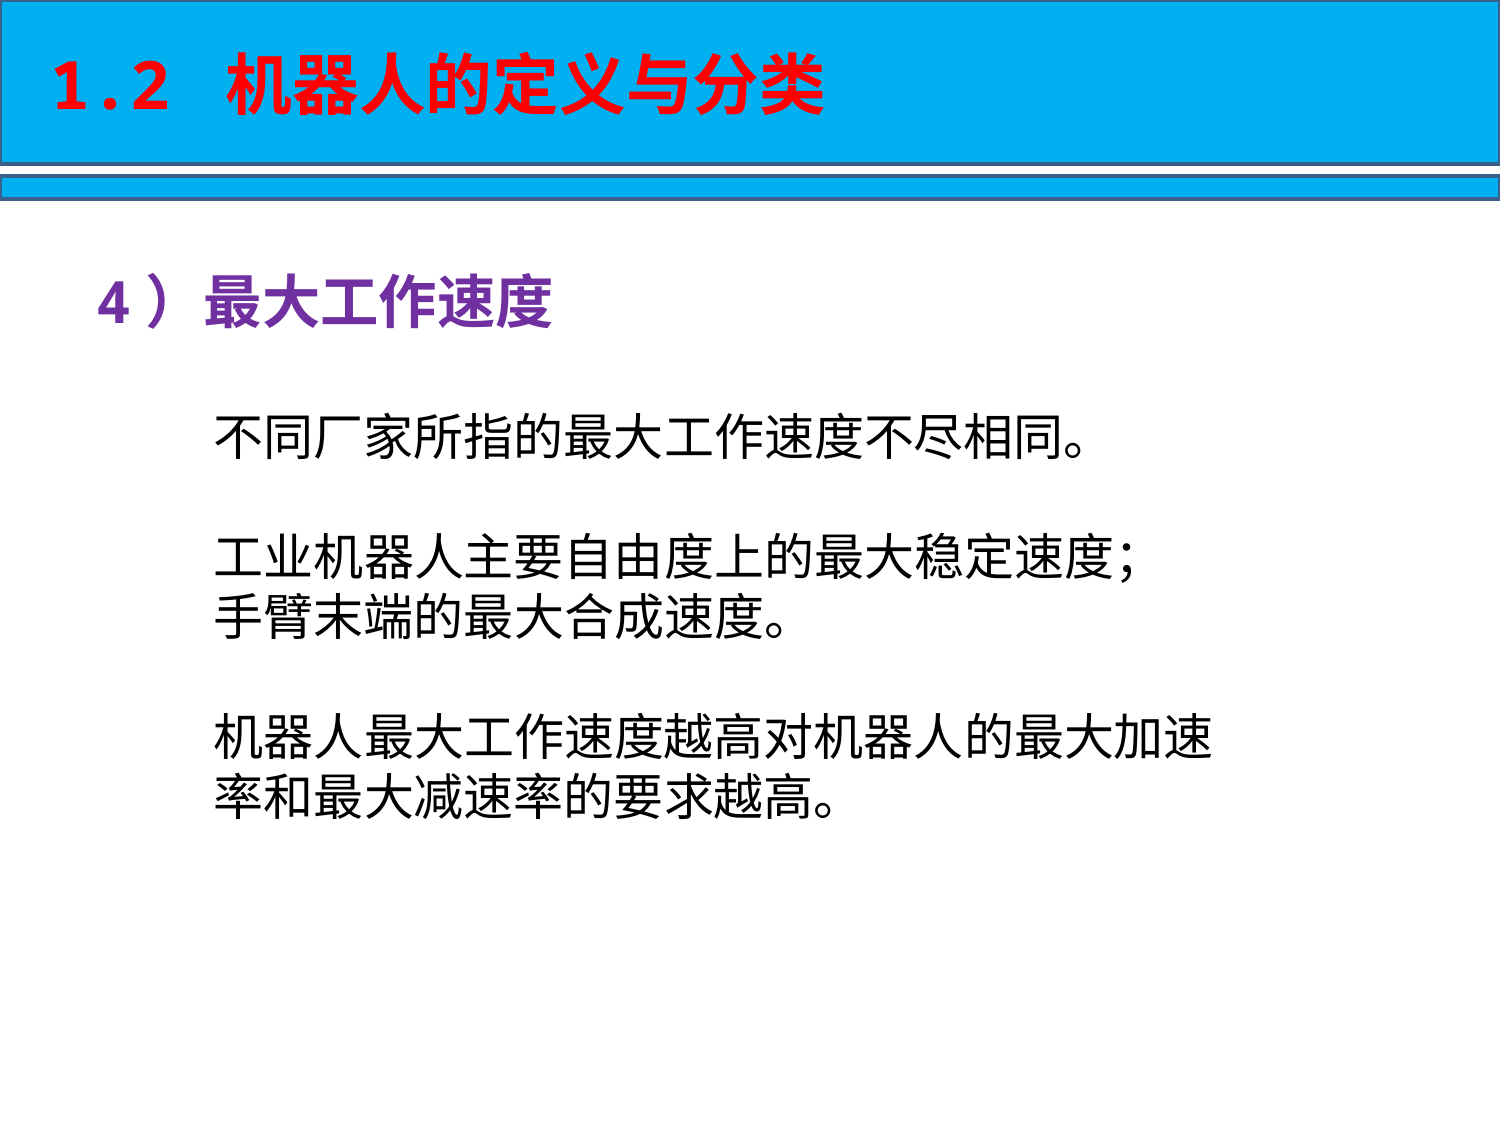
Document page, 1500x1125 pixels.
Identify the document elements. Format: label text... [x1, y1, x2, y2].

text_box 1.2 机器人的定义与分类 [35, 35, 856, 130]
text_box [0, 0, 1500, 166]
text_box 4）最大工作速度 [81, 257, 1161, 343]
text_box 不同厂家所指的最大工作速度不尽相同。 工业机器人主要自由度上的最大稳定速度； 手臂末端的最大合成速度。 机器人最大工作速度越高对机器人的最大加速率和最大减速率的要求越高。 [199, 398, 1278, 834]
text_box [0, 174, 1500, 201]
